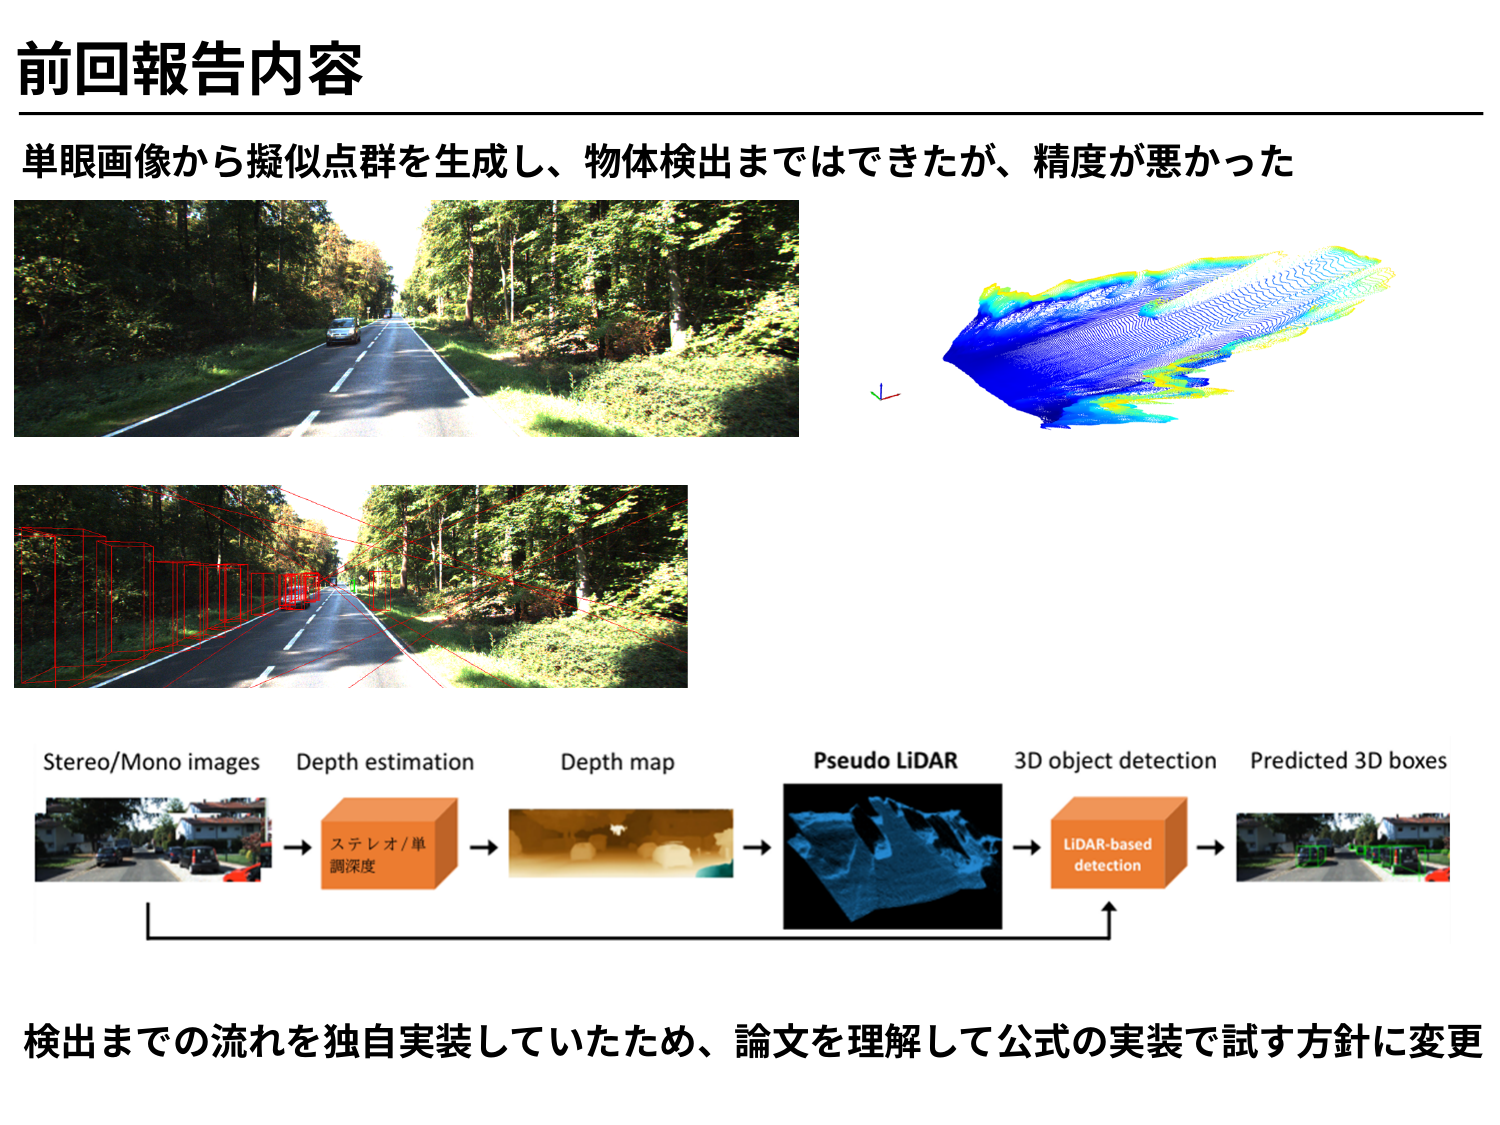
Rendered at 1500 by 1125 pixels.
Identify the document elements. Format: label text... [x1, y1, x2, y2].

picture [14, 736, 1451, 944]
text_box 検出までの流れを独自実装していたため、論文を理解して公式の実装で試す方針に変更 [8, 1010, 1499, 1071]
picture [14, 200, 799, 437]
picture [14, 485, 688, 689]
text_box 単眼画像から擬似点群を生成し、物体検出まではできたが、精度が悪かった [6, 131, 1311, 191]
picture [816, 191, 1439, 447]
title 前回報告内容 [0, 0, 1350, 162]
